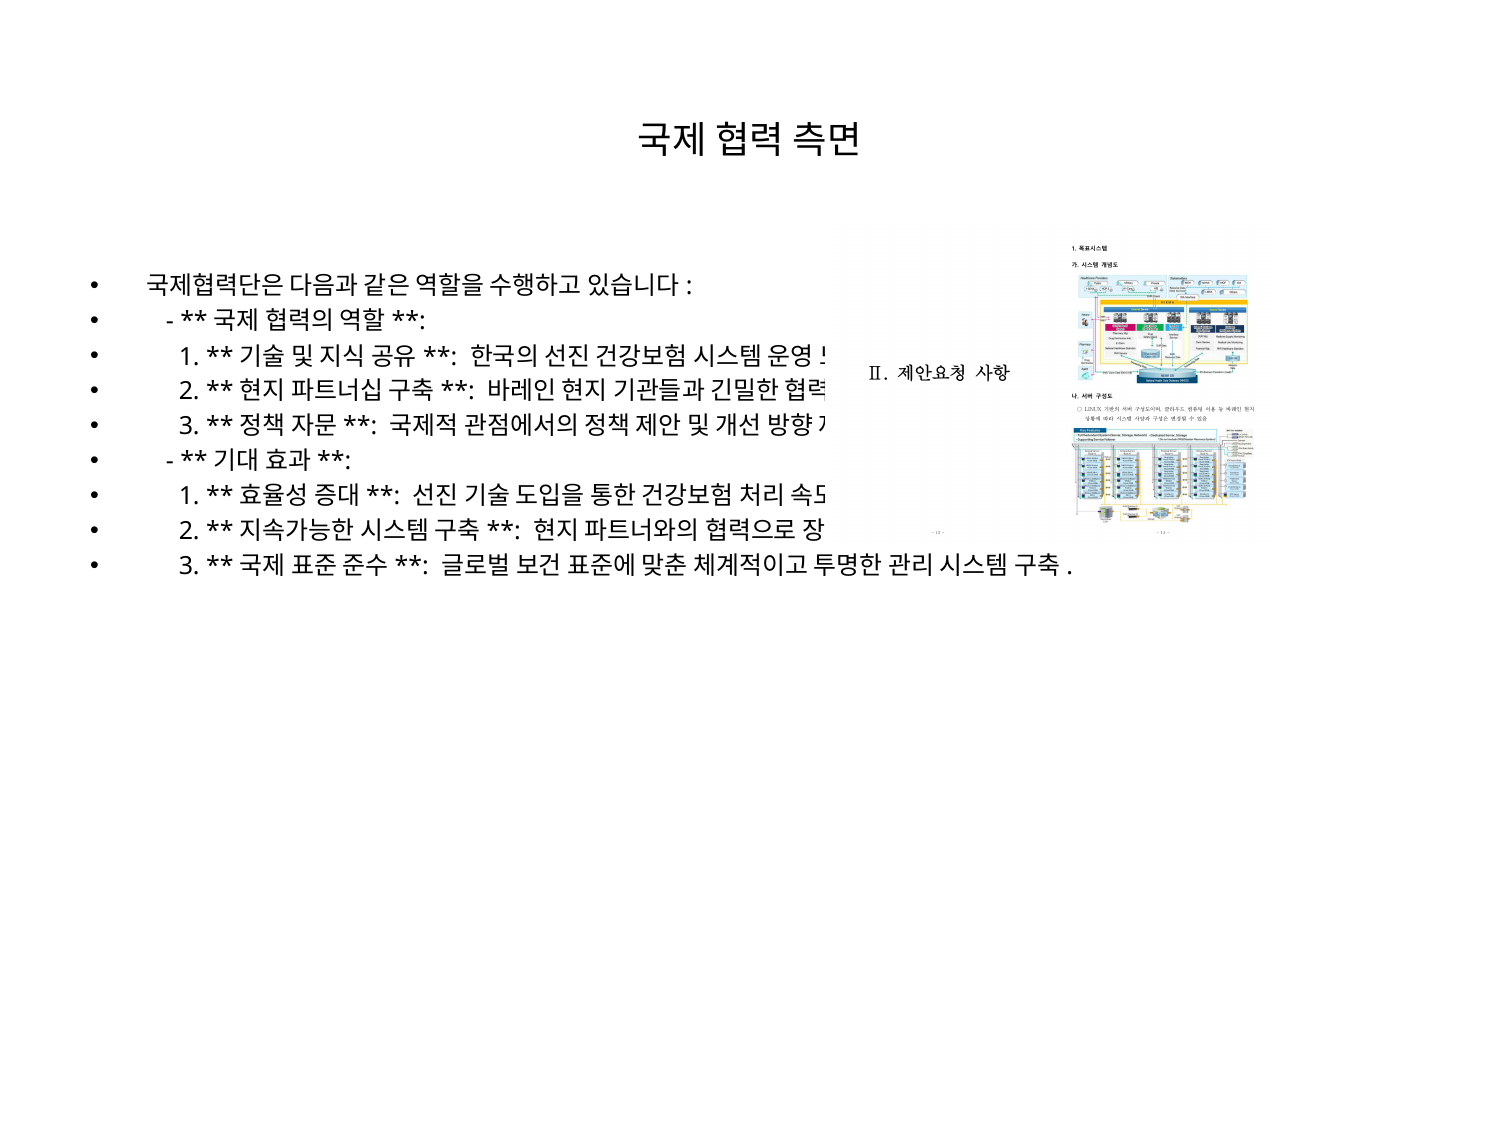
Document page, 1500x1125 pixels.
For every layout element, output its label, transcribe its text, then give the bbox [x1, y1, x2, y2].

title 국제 협력 측면 [75, 45, 1425, 233]
list 국제협력단은 다음과 같은 역할을 수행하고 있습니다: - **국제 협력의 역할**: 1. **기술 및 지식 공유**: 한국의 선진 건강보험 시스템 운영 노하우와 최신 기술 도입 지원. 2. **현지 파트너십 구축**: 바레인 현지 기관들과 긴밀한 협력 네트워크 형성으로 시스템 적응성 향상. 3. **정책 자문**: 국제적 관점에서의 정책 제안 및 개선 방향 제시. - **기대 효과**: 1. **효율성 증대**: 선진 기술 도입을 통한 건강보험 처리 속도 및 정확도 향상. 2. **지속가능한 시스템 구축**: 현지 파트너와의 협력으로 장기적인 운영 안정성 확보. 3. **국제 표준 준수**: 글로벌 보건 표준에 맞춘 체계적이고 투명한 관리 시스템 구축. [75, 262, 1425, 1005]
picture [824, 224, 1276, 544]
